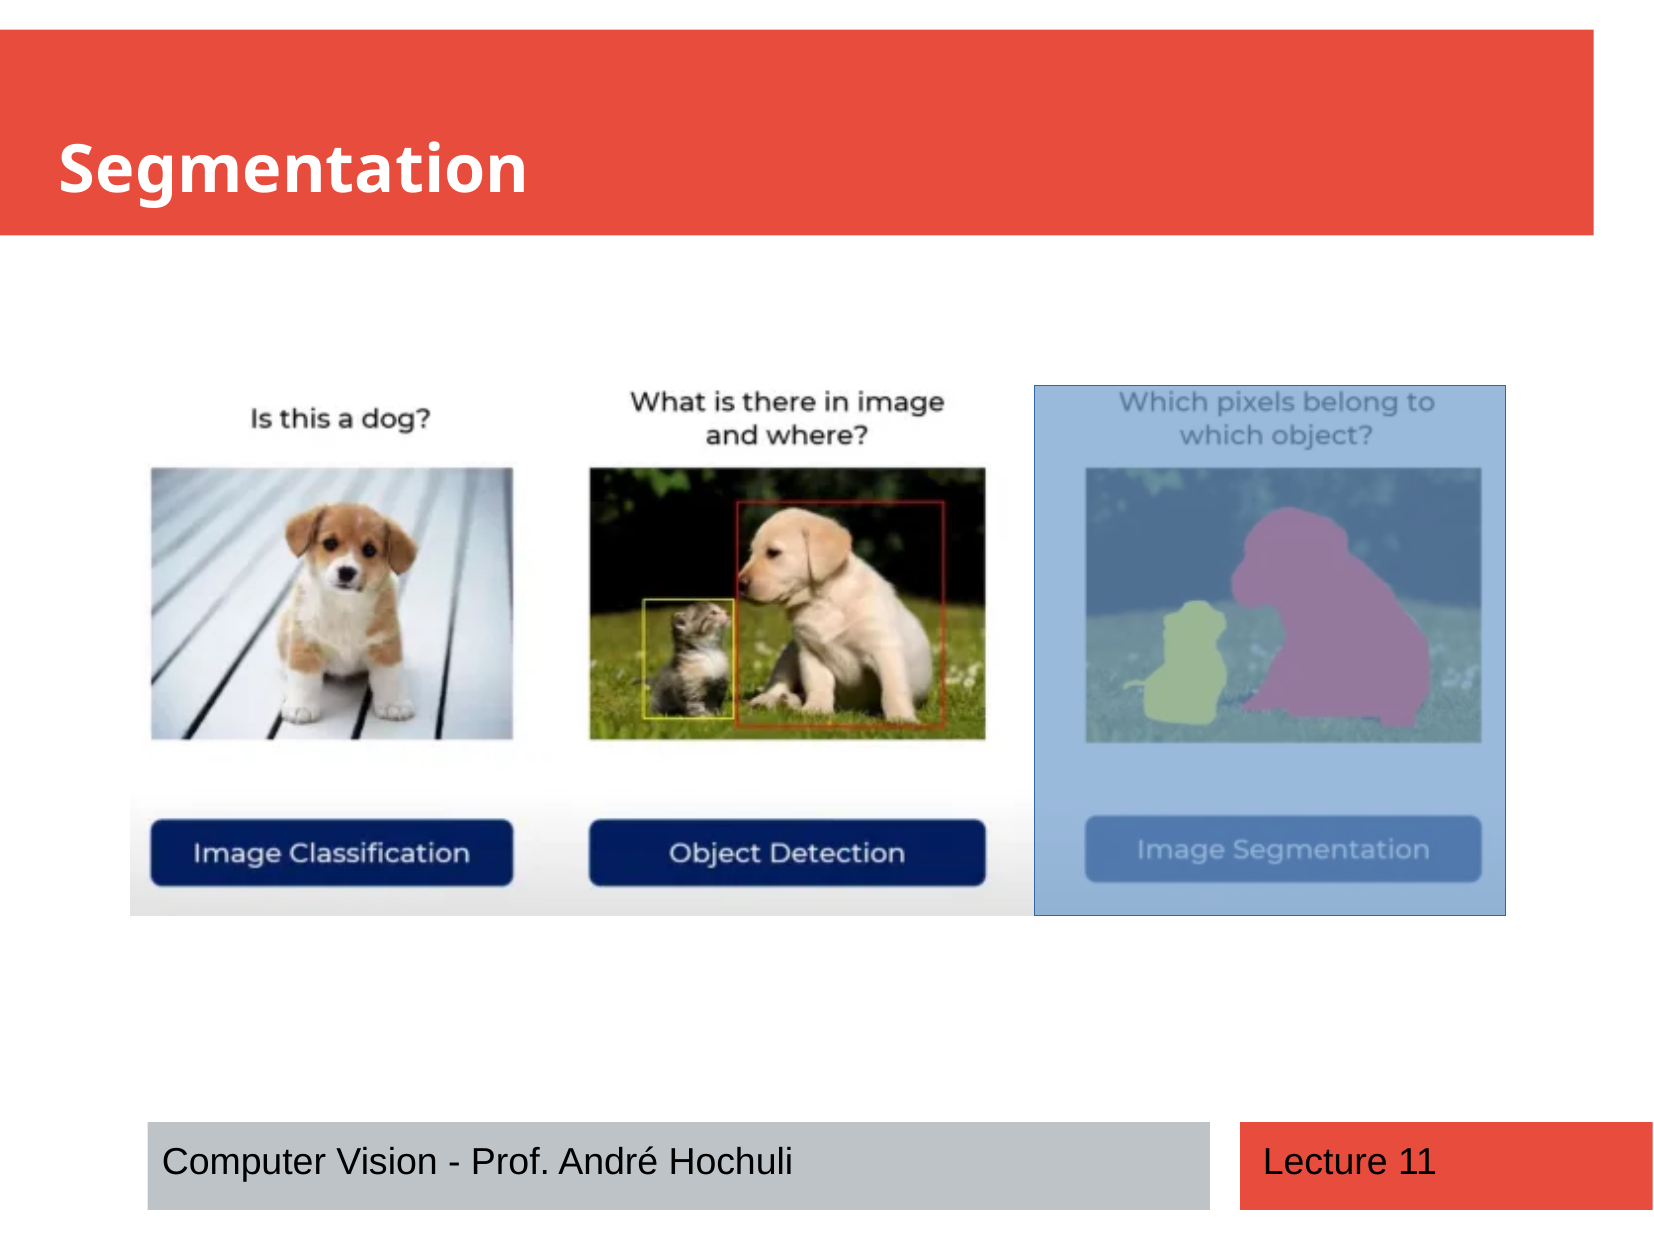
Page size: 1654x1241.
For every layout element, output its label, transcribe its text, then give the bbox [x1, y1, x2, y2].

text_box Lecture 11 [1248, 1129, 1623, 1189]
picture [130, 383, 1506, 916]
text_box [58, 270, 1424, 1017]
text_box [59, 299, 1565, 1067]
text_box Computer Vision - Prof. André Hochuli [147, 1129, 1204, 1189]
text_box Segmentation [59, 59, 1594, 206]
